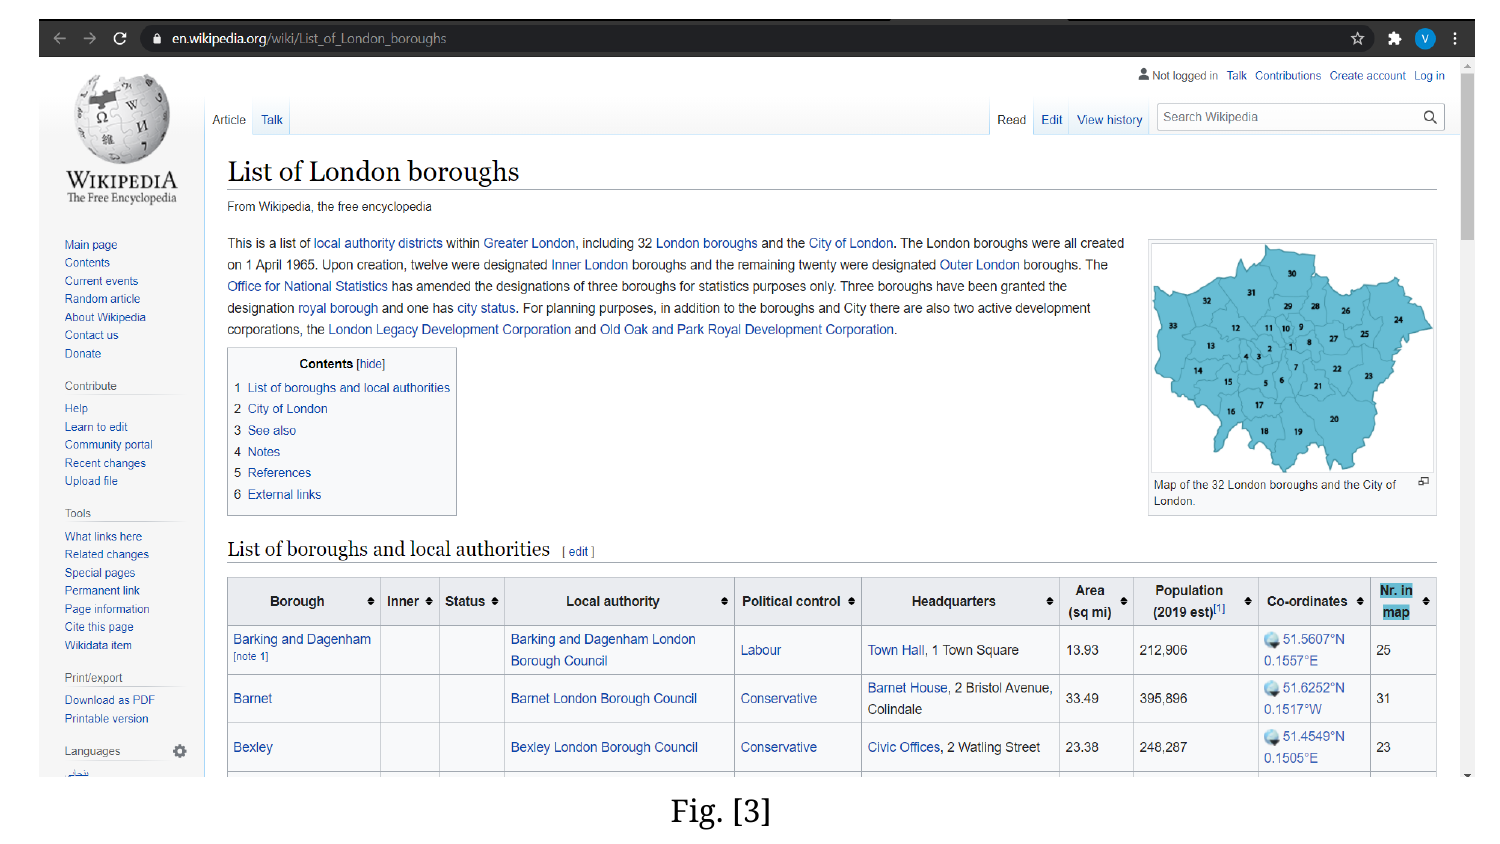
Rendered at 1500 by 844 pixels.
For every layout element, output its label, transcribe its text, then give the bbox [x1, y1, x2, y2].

picture [27, 19, 1476, 777]
text_box Fig. [3] [436, 784, 1006, 844]
